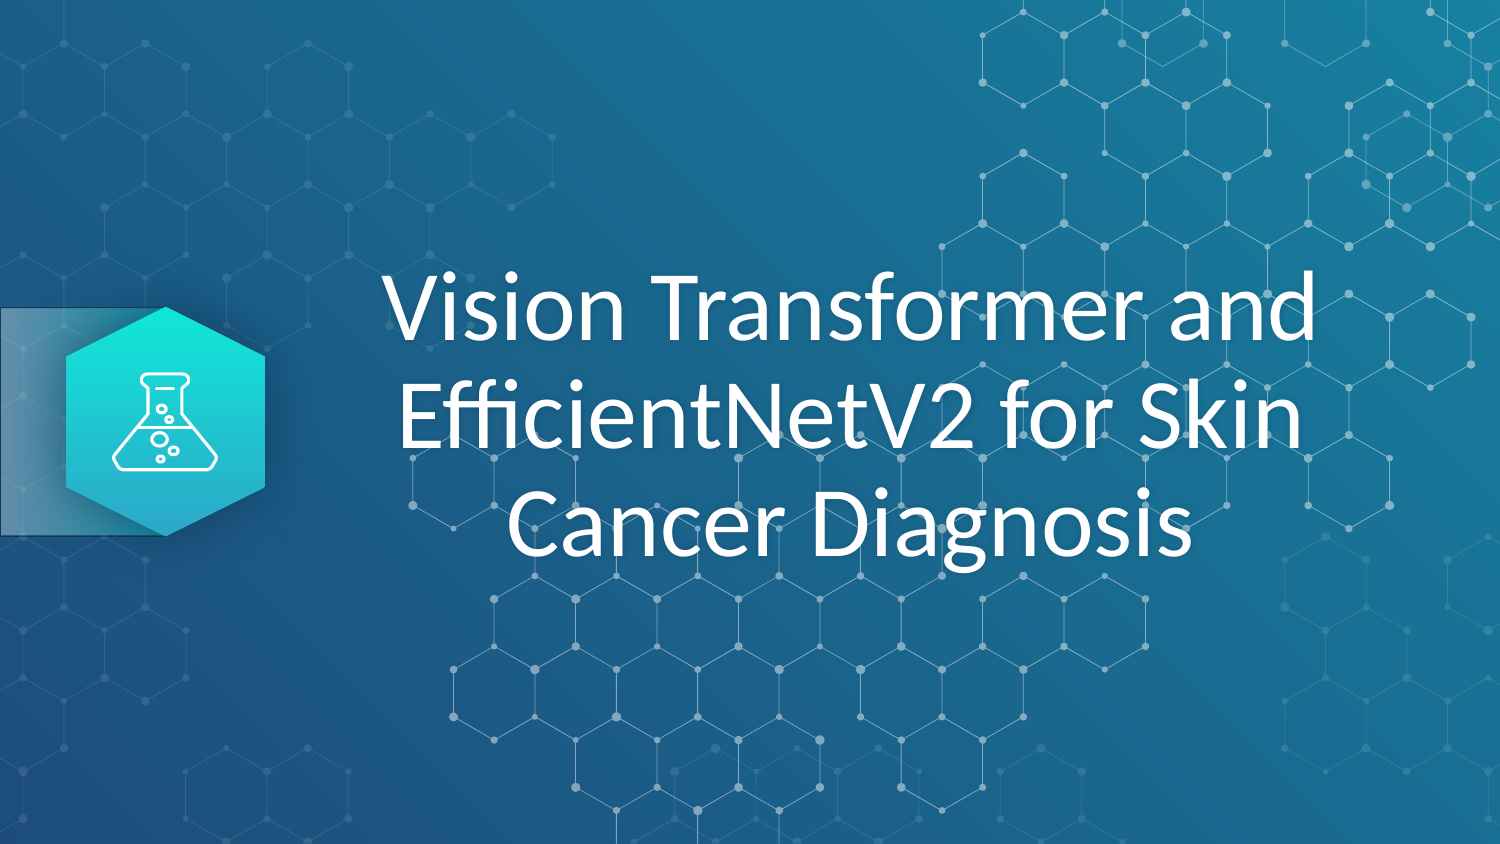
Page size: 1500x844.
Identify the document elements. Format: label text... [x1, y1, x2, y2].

title Vision Transformer and EfficientNetV2 for Skin Cancer Diagnosis [307, 185, 1396, 648]
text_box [113, 373, 217, 470]
